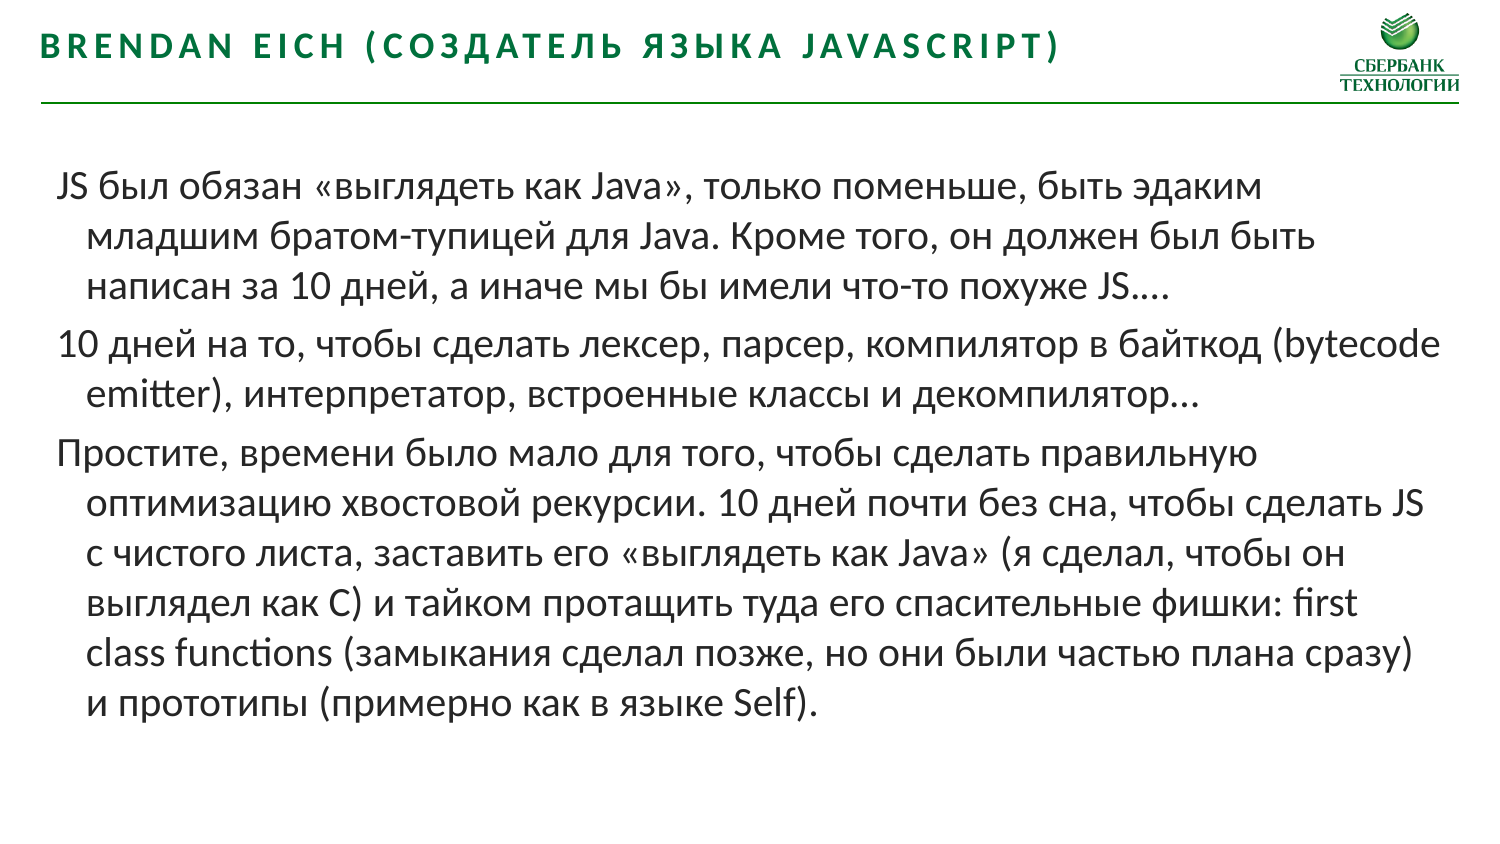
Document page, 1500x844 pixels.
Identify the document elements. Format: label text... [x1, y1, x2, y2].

picture [1340, 13, 1459, 91]
list Brendan Eich (создатель языка JavaScript) [39, 13, 1115, 67]
list JS был обязан «выглядеть как Java», только поменьше, быть эдаким младшим братом-тупицей для Java. Кроме того, он должен был быть написан за 10 дней, а иначе мы бы имели что-то похуже JS.… 10 дней на то, чтобы сделать лексер, парсер, компилятор в байткод (bytecode emitter), интерпретатор, встроенные классы и декомпилятор… Простите, времени было мало для того, чтобы сделать правильную оптимизацию хвостовой рекурсии. 10 дней почти без сна, чтобы сделать JS с чистого листа, заставить его «выглядеть как Java» (я сделал, чтобы он выглядел как C) и тайком протащить туда его спасительные фишки: first class functions (замыкания сделал позже, но они были частью плана сразу) и прототипы (примерно как в языке Self). [41, 150, 1459, 741]
